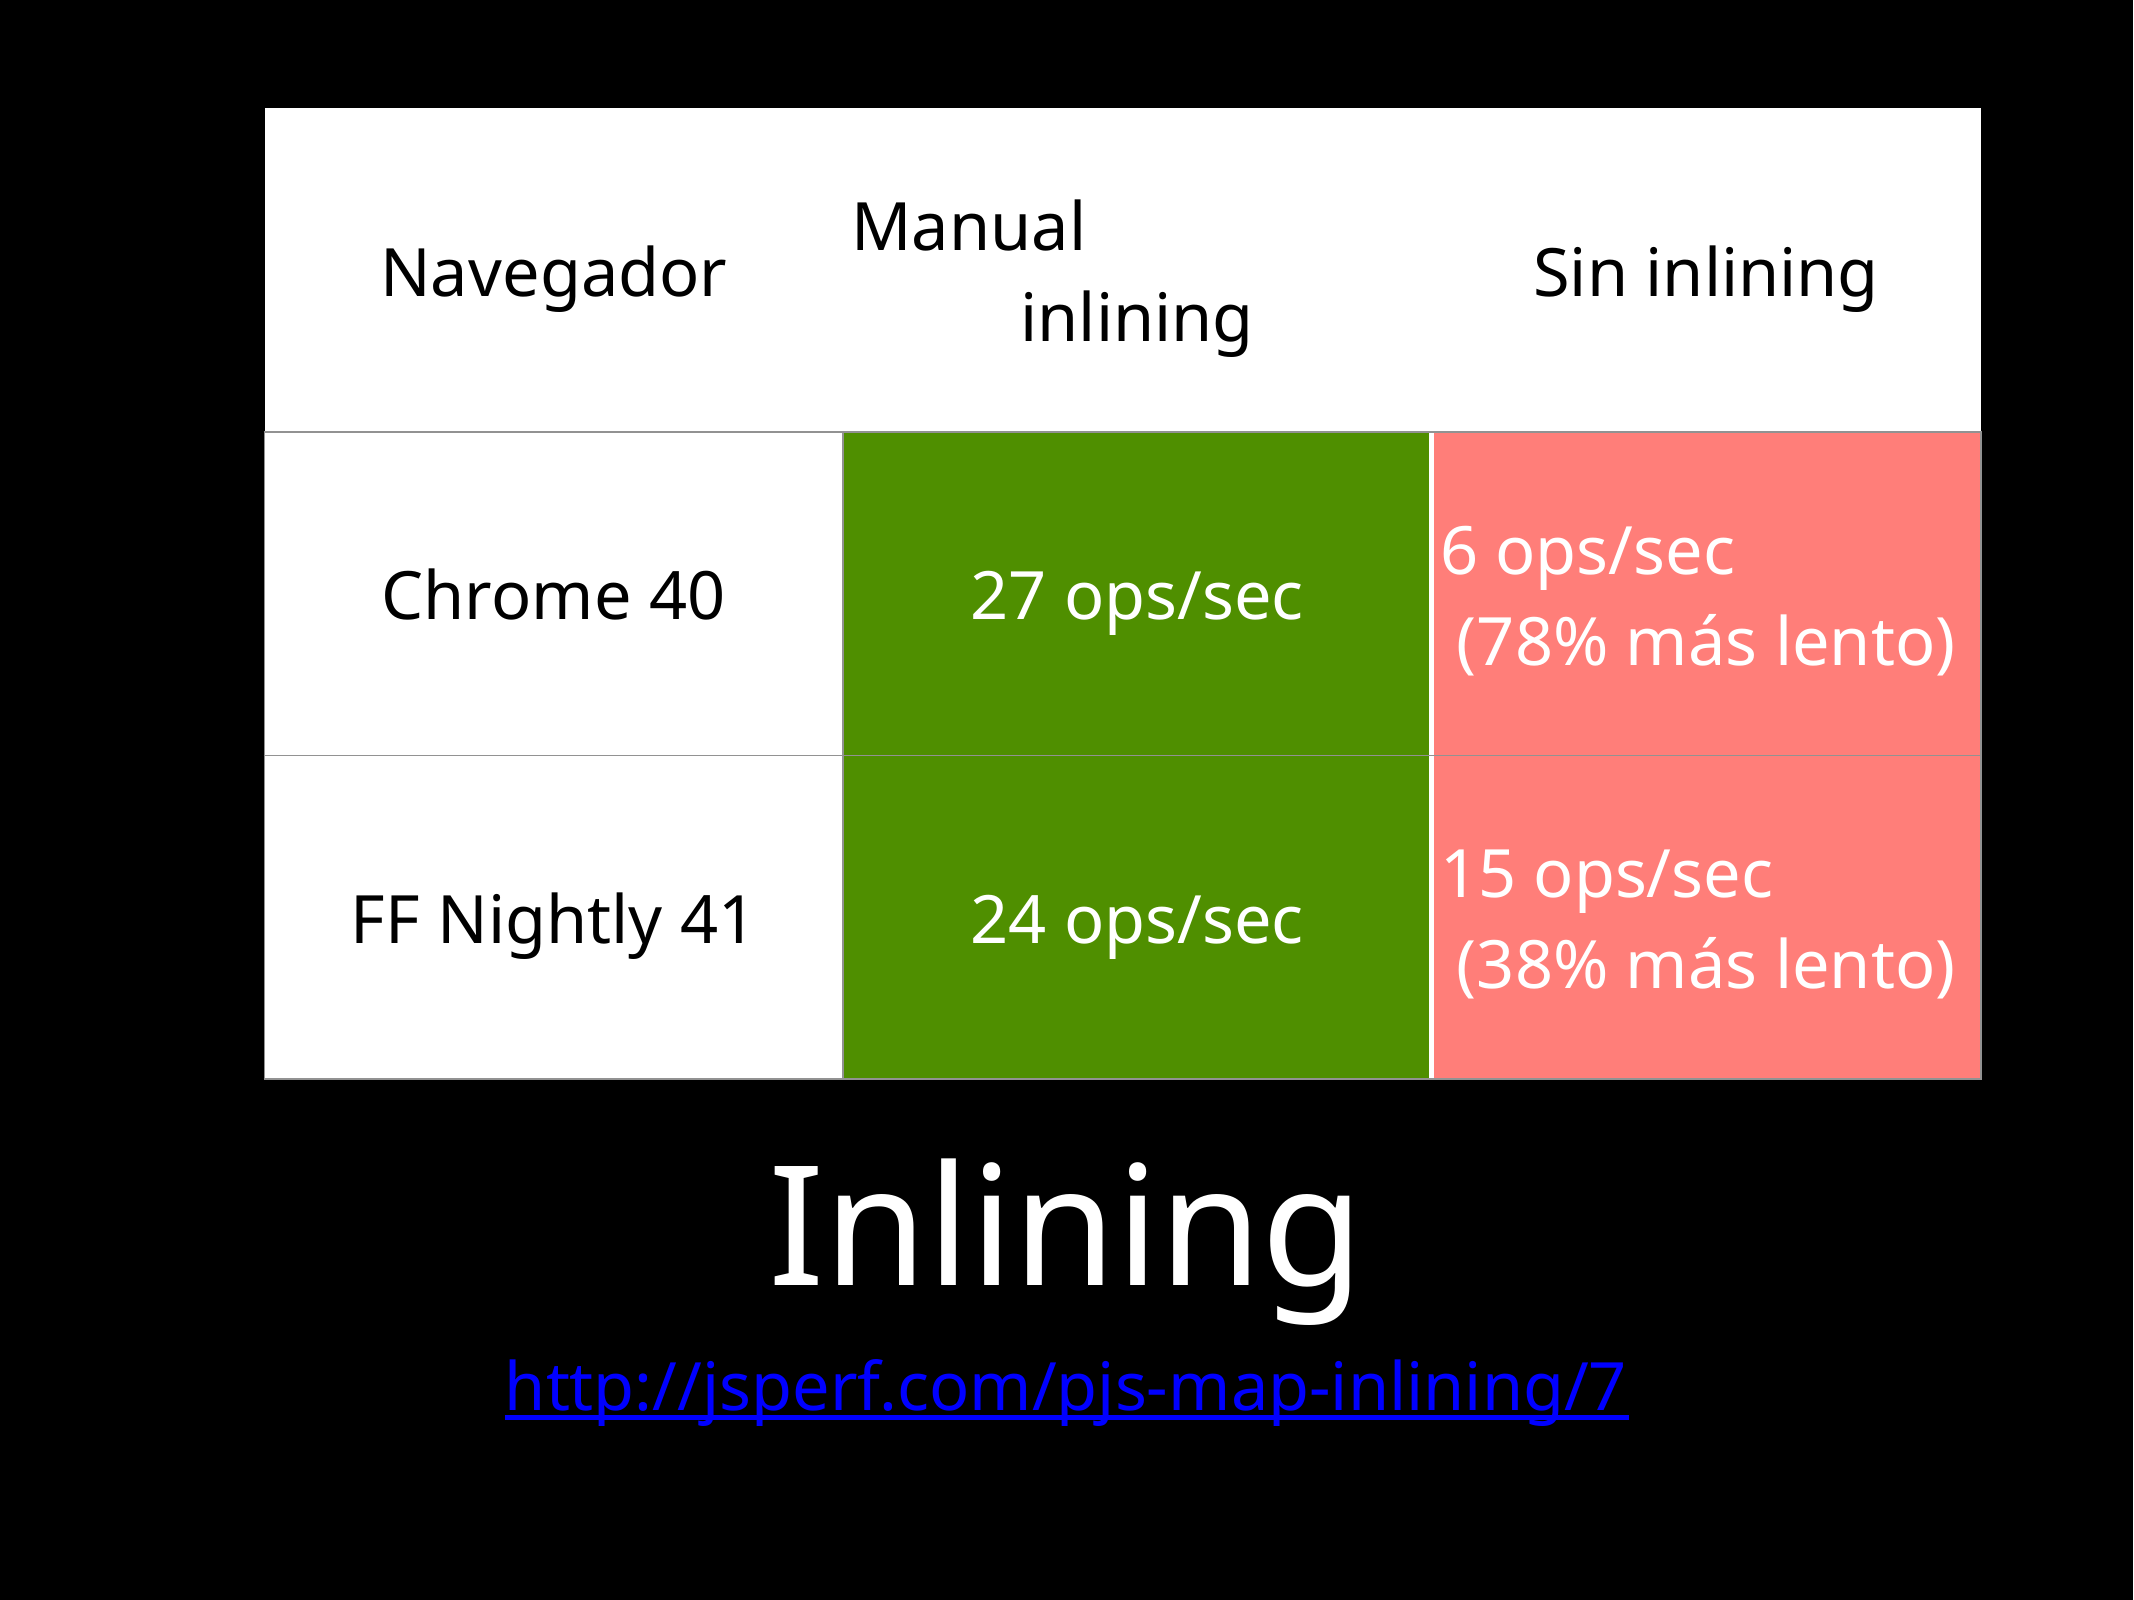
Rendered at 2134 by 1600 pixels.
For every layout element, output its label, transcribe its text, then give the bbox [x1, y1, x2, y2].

table_cell 27 ops/sec [844, 433, 1429, 755]
table_header Sin inlining [1434, 108, 1981, 431]
list http://jsperf.com/pjs-map-inlining/7 [207, 1343, 1926, 1530]
title Inlining [207, 1101, 1926, 1336]
table_header Manual inlining [843, 108, 1429, 431]
table_cell 15 ops/sec (38% más lento) [1434, 756, 1980, 1078]
table_cell Chrome 40 [265, 433, 842, 755]
table_cell FF Nightly 41 [265, 756, 842, 1078]
table_header Navegador [265, 108, 843, 431]
table_cell 6 ops/sec (78% más lento) [1434, 433, 1980, 755]
table_cell 24 ops/sec [844, 756, 1429, 1078]
